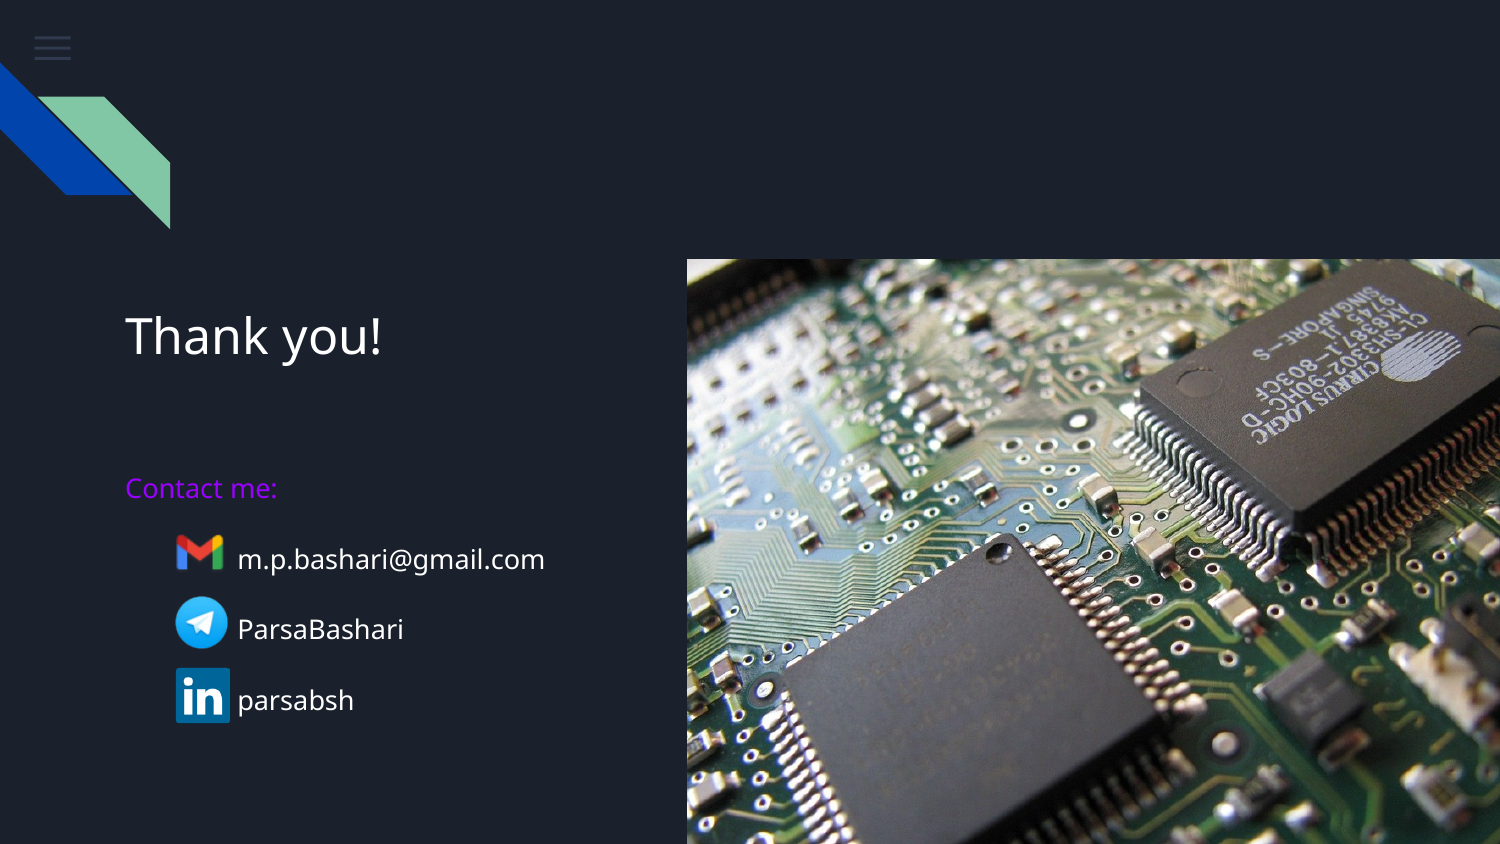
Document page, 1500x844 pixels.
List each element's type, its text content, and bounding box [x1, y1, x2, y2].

picture [172, 592, 232, 652]
picture [175, 521, 228, 585]
list Contact me: m.p.bashari@gmail.com ParsaBashari parsabsh [110, 451, 613, 792]
picture [686, 259, 1500, 844]
picture [172, 666, 232, 725]
title Thank you! [110, 289, 613, 404]
